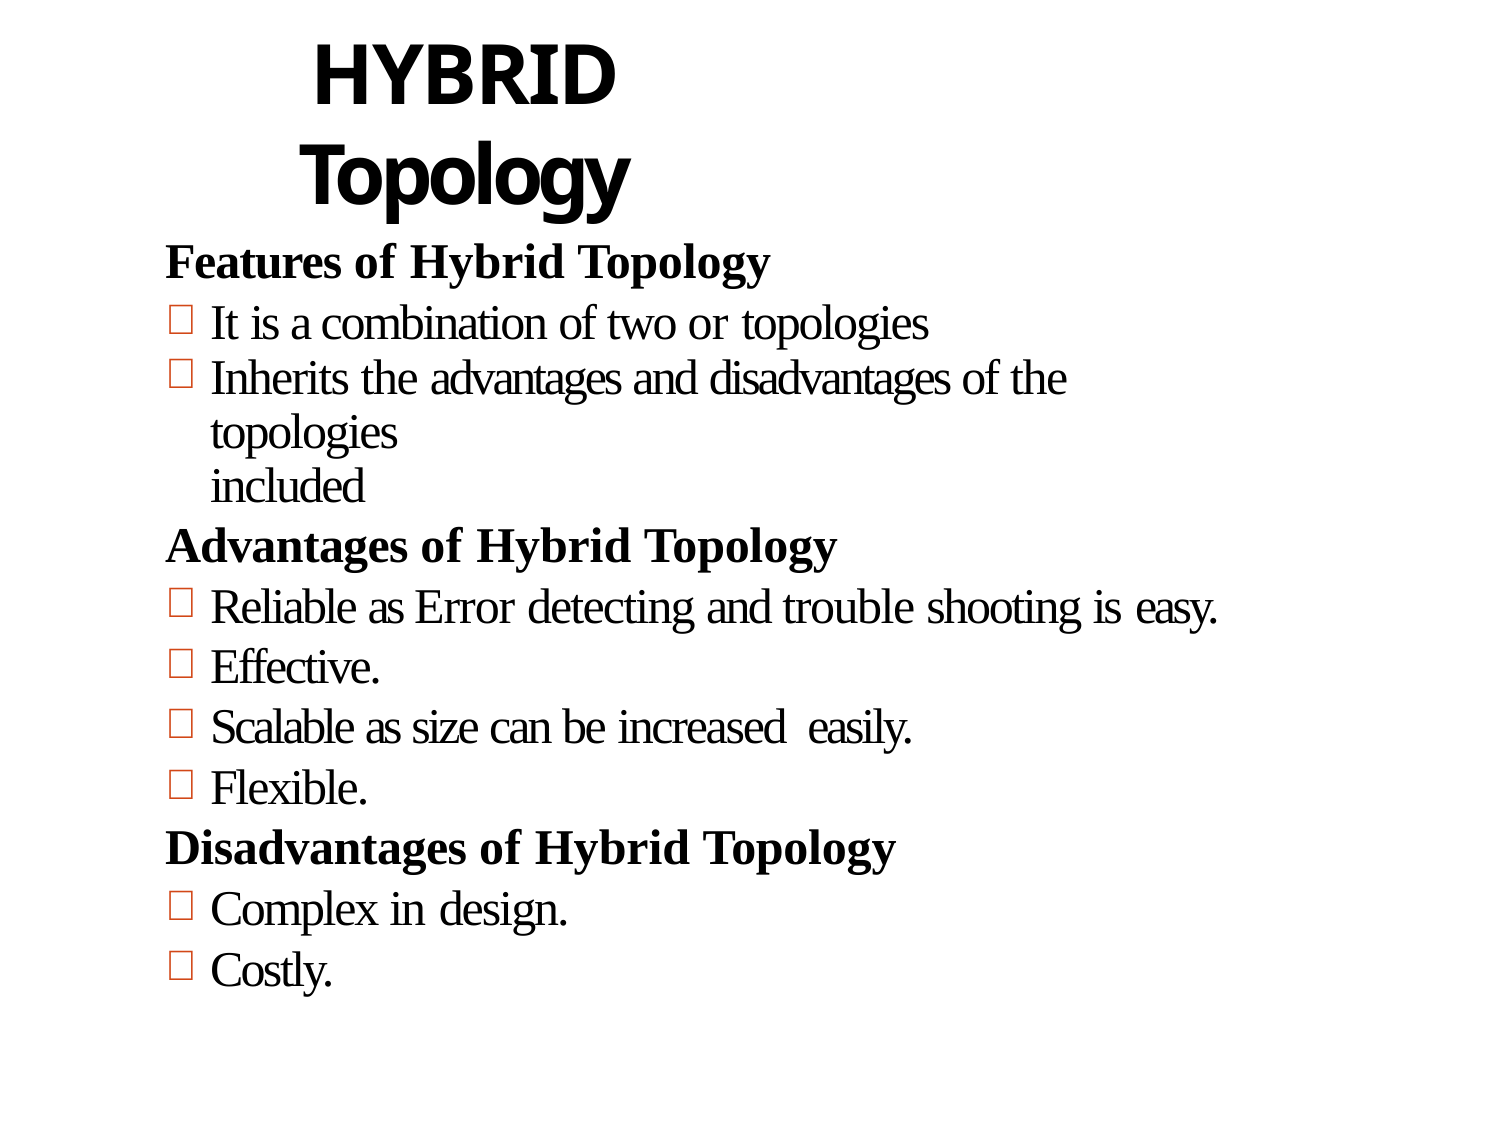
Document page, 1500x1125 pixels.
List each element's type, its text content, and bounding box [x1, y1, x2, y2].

title HYBRID Topology [162, 18, 766, 221]
text_box Features of Hybrid Topology It is a combination of two or topologies Inherits the advantages and disadvantages of the topologies included Advantages of Hybrid Topology Reliable as Error detecting and trouble shooting is easy. Effective. Scalable as size can be increased easily. Flexible. Disadvantages of Hybrid Topology Complex in design. Costly. [162, 226, 1262, 997]
